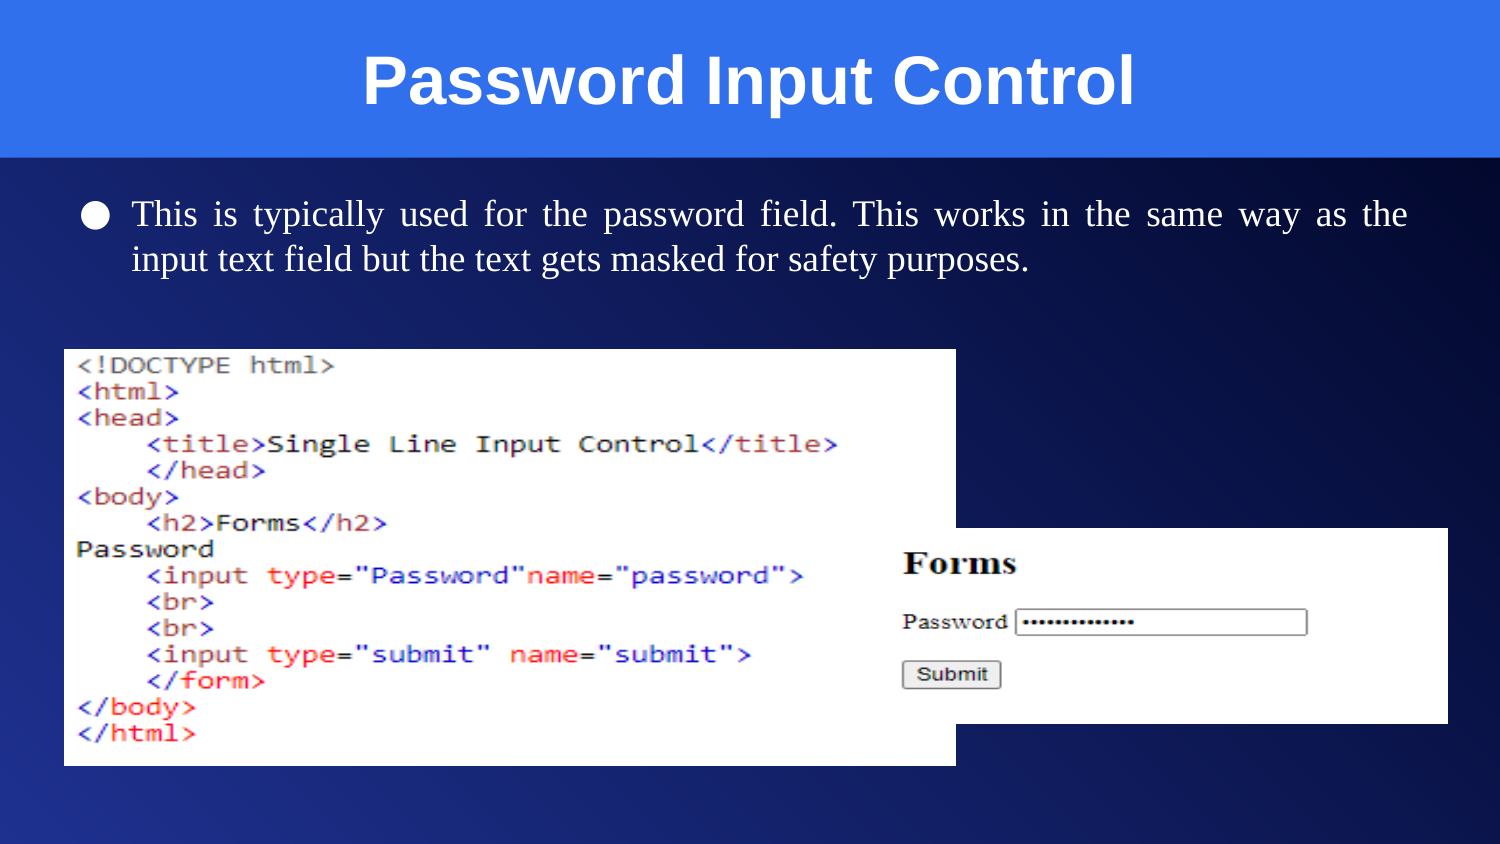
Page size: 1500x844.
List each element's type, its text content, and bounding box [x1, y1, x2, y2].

picture [64, 349, 1449, 767]
list This is typically used for the password field. This works in the same way as the input text field but the text gets masked for safety purposes. [41, 173, 1425, 830]
text_box Password Input Control [0, 0, 1500, 158]
